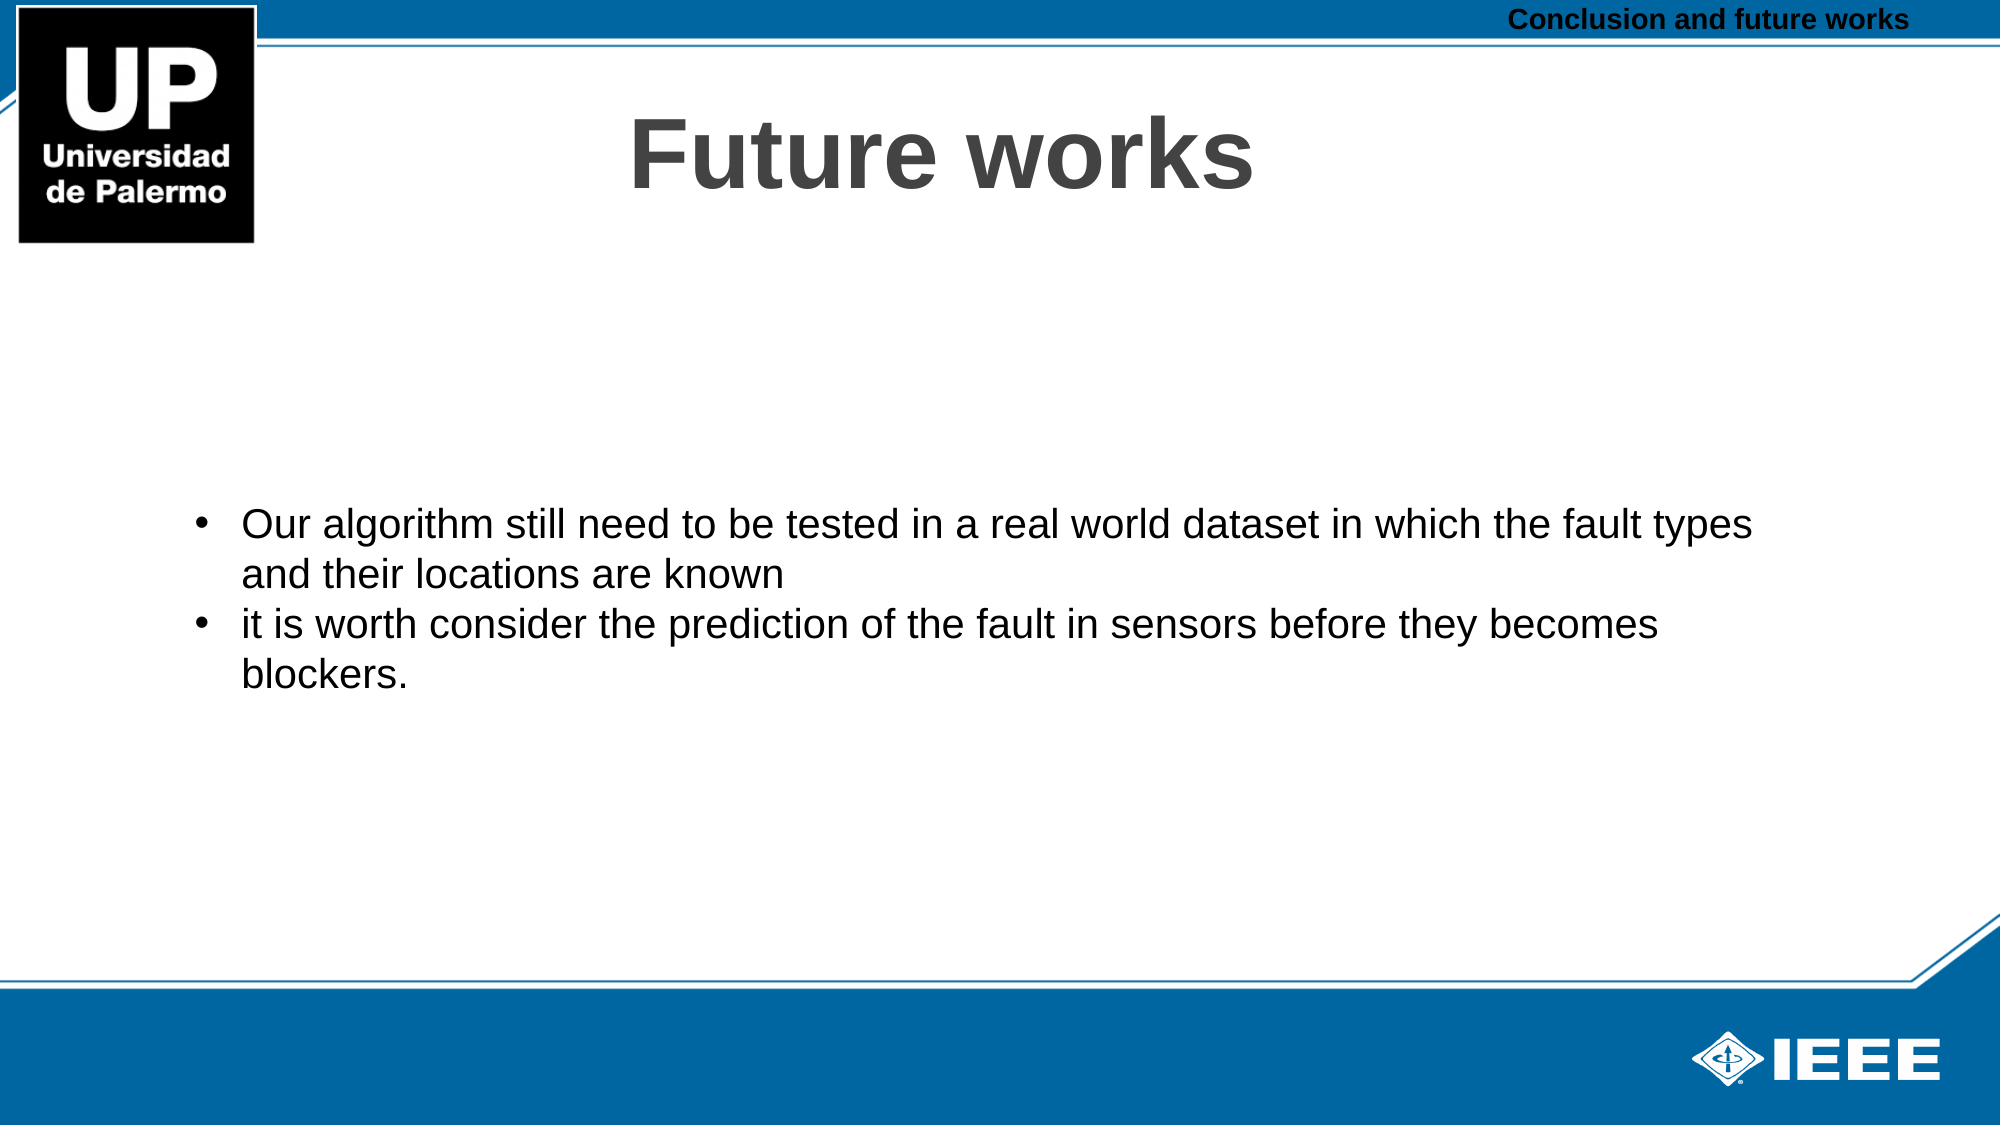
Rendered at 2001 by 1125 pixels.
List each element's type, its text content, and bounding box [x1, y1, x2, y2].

text_box Conclusion and future works [1492, 0, 2000, 53]
picture [0, 913, 2000, 1125]
text_box Future works [321, 73, 1564, 179]
text_box Our algorithm still need to be tested in a real world dataset in which the fault types and their locations are known it is worth consider the prediction of the fault in sensors before they becomes blockers. [179, 482, 1821, 737]
picture [0, 0, 2000, 246]
